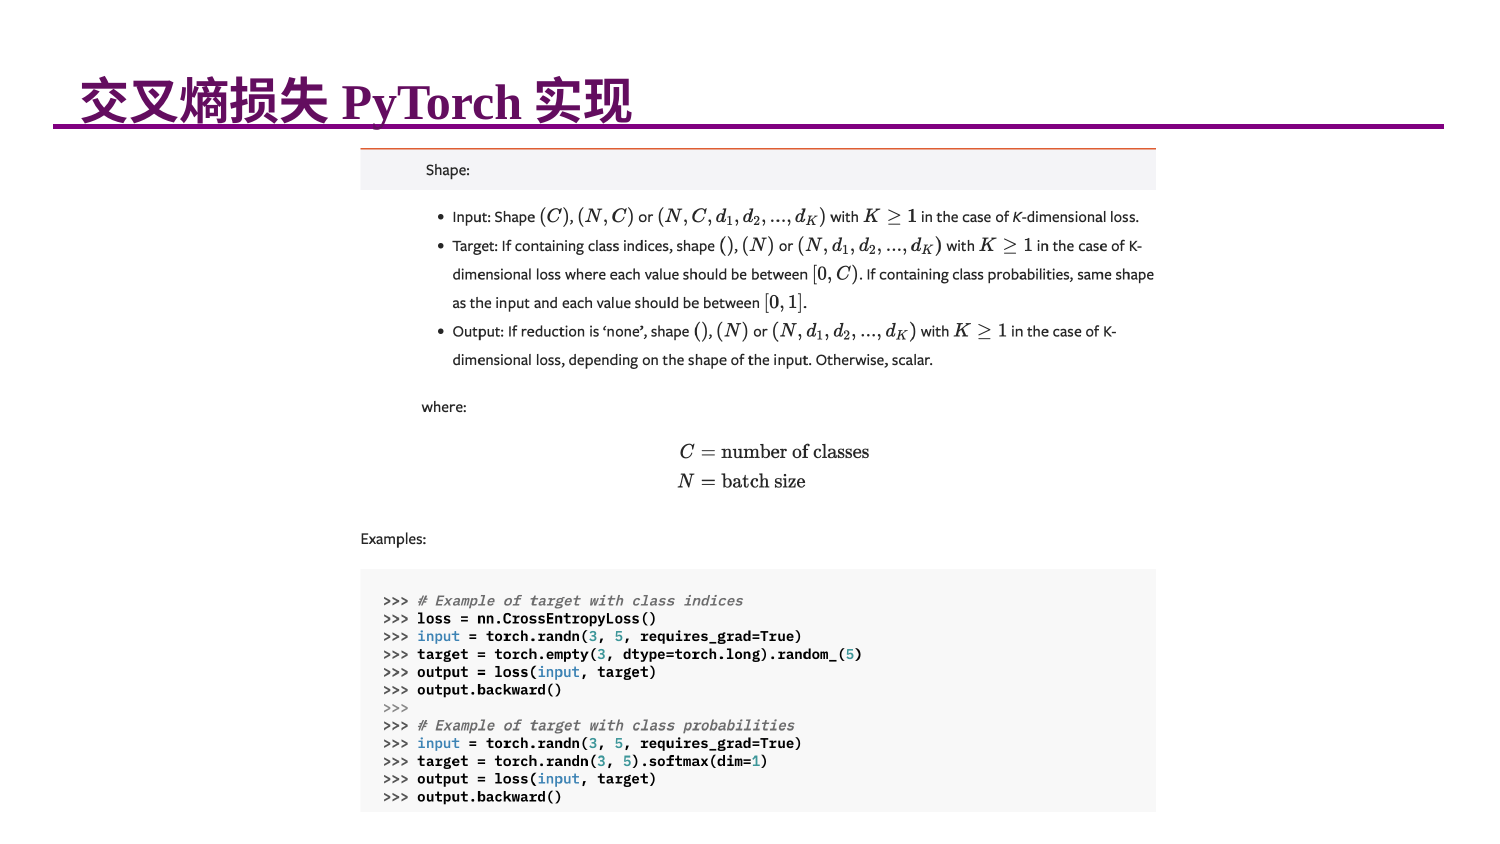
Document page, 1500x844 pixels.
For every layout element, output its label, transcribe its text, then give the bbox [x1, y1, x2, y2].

picture [344, 148, 1156, 812]
text_box 交叉熵损失PyTorch实现 [64, 31, 1247, 137]
